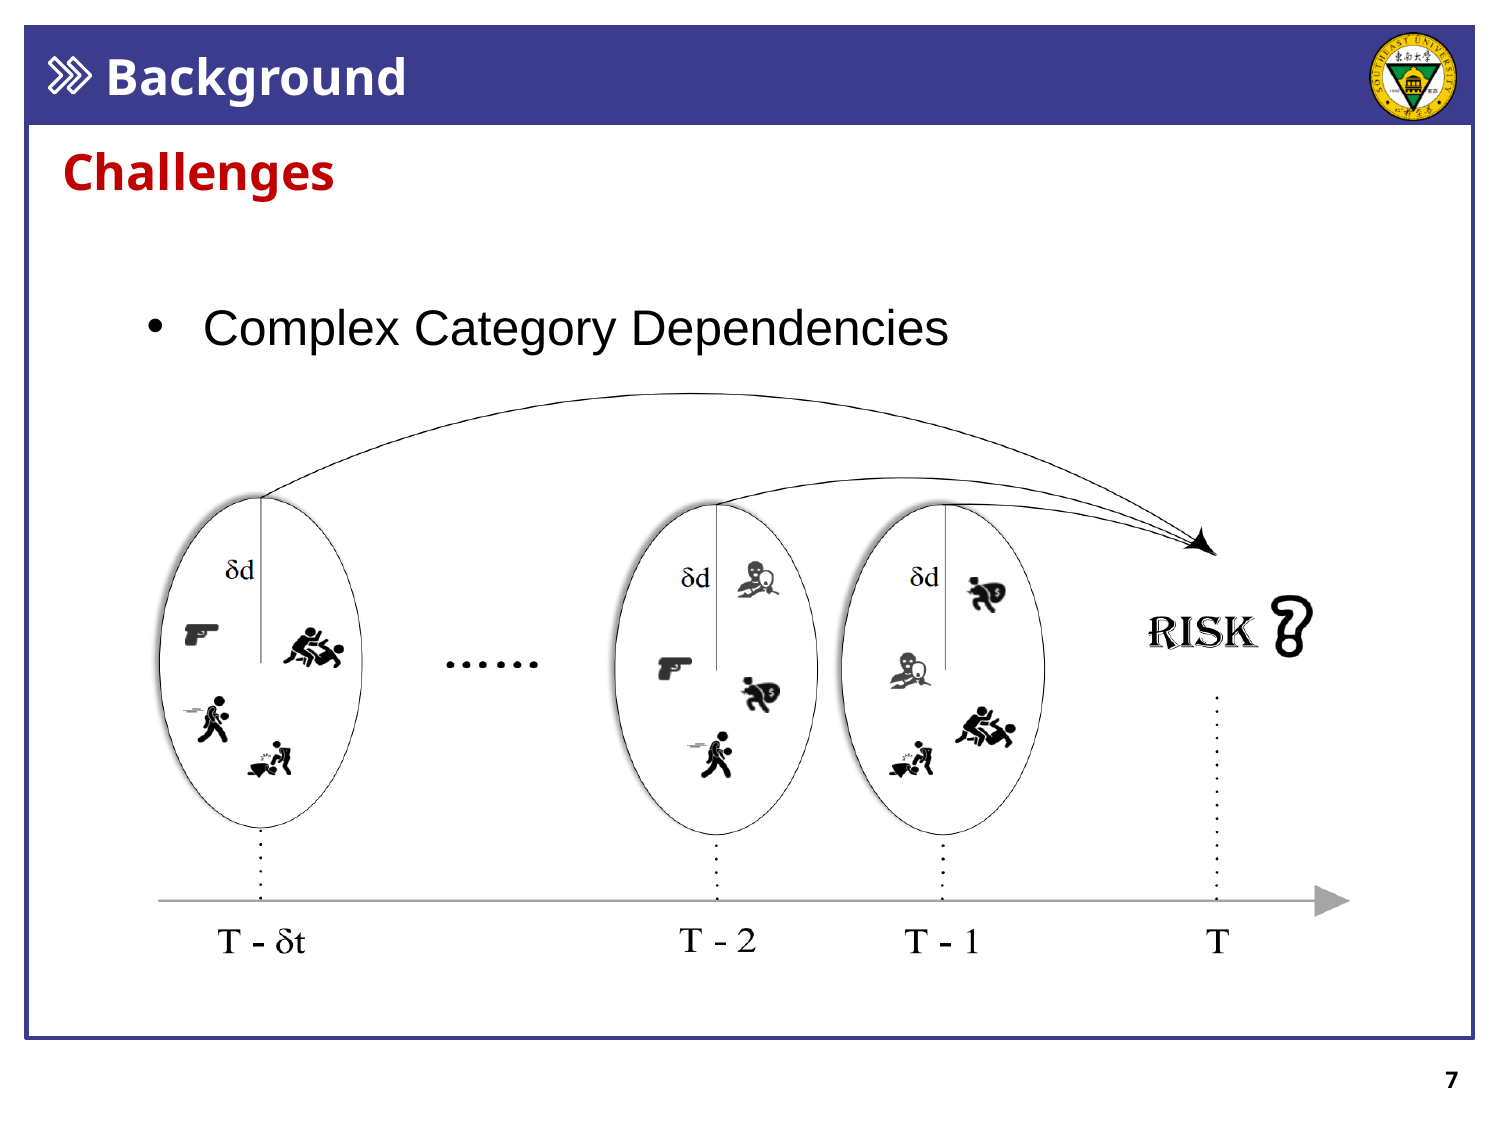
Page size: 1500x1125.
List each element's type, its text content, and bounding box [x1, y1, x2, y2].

text_box Complex Category Dependencies [131, 228, 1474, 363]
text_box Challenges [47, 132, 351, 208]
slide_number 7 [1023, 1058, 1474, 1099]
picture [1369, 32, 1457, 121]
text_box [49, 37, 593, 114]
picture [147, 384, 1353, 968]
